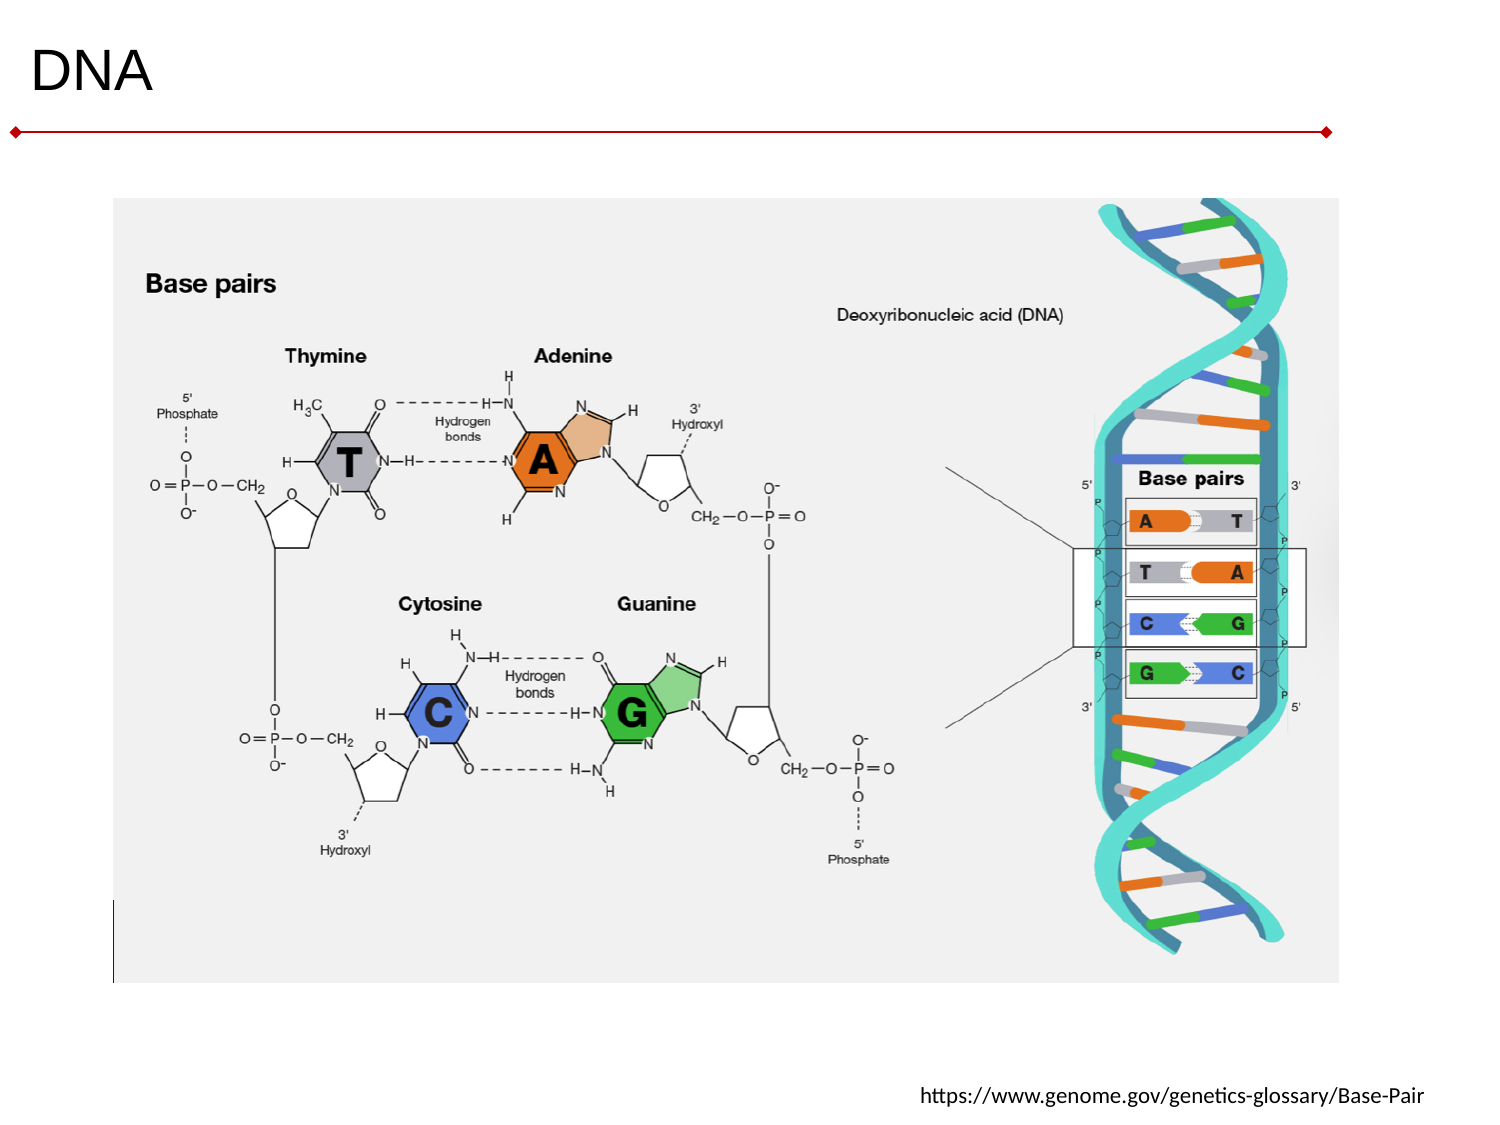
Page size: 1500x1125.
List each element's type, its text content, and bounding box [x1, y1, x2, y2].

picture [113, 198, 1339, 983]
title DNA [15, 8, 1377, 135]
text_box https://www.genome.gov/genetics-glossary/Base-Pair [905, 1073, 1500, 1116]
